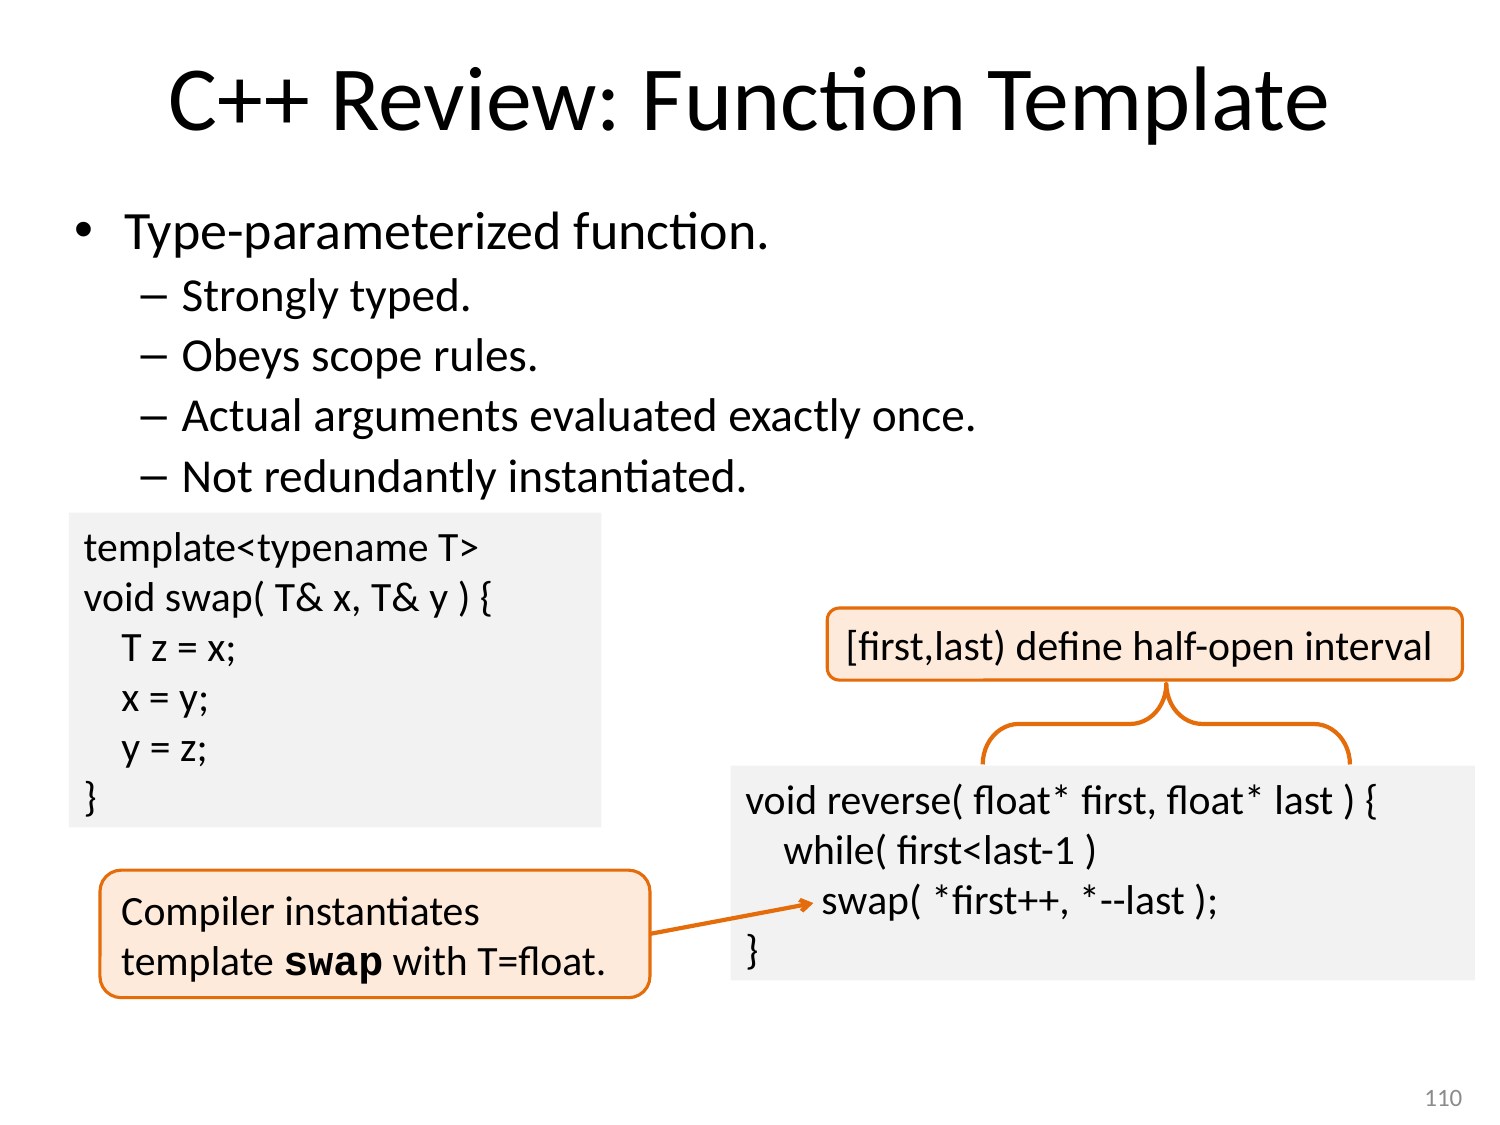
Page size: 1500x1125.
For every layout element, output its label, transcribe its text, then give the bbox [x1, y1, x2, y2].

text_box template<typename T> void swap( T& x, T& y ) { T z = x; x = y; y = z; } [68, 512, 602, 828]
title C++ Review: Function Template [75, 0, 1426, 188]
text_box void reverse( float* first, float* last ) { while( first<last-1 ) swap( *first++, *--last ); } [730, 765, 1475, 981]
slide_number 110 [1395, 1074, 1478, 1118]
text_box Compiler instantiates template swap with T=float. [99, 870, 650, 998]
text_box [826, 607, 1463, 765]
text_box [649, 902, 814, 935]
list Type-parameterized function. Strongly typed. Obeys scope rules. Actual arguments evaluated exactly once. Not redundantly instantiated. [59, 195, 1397, 511]
